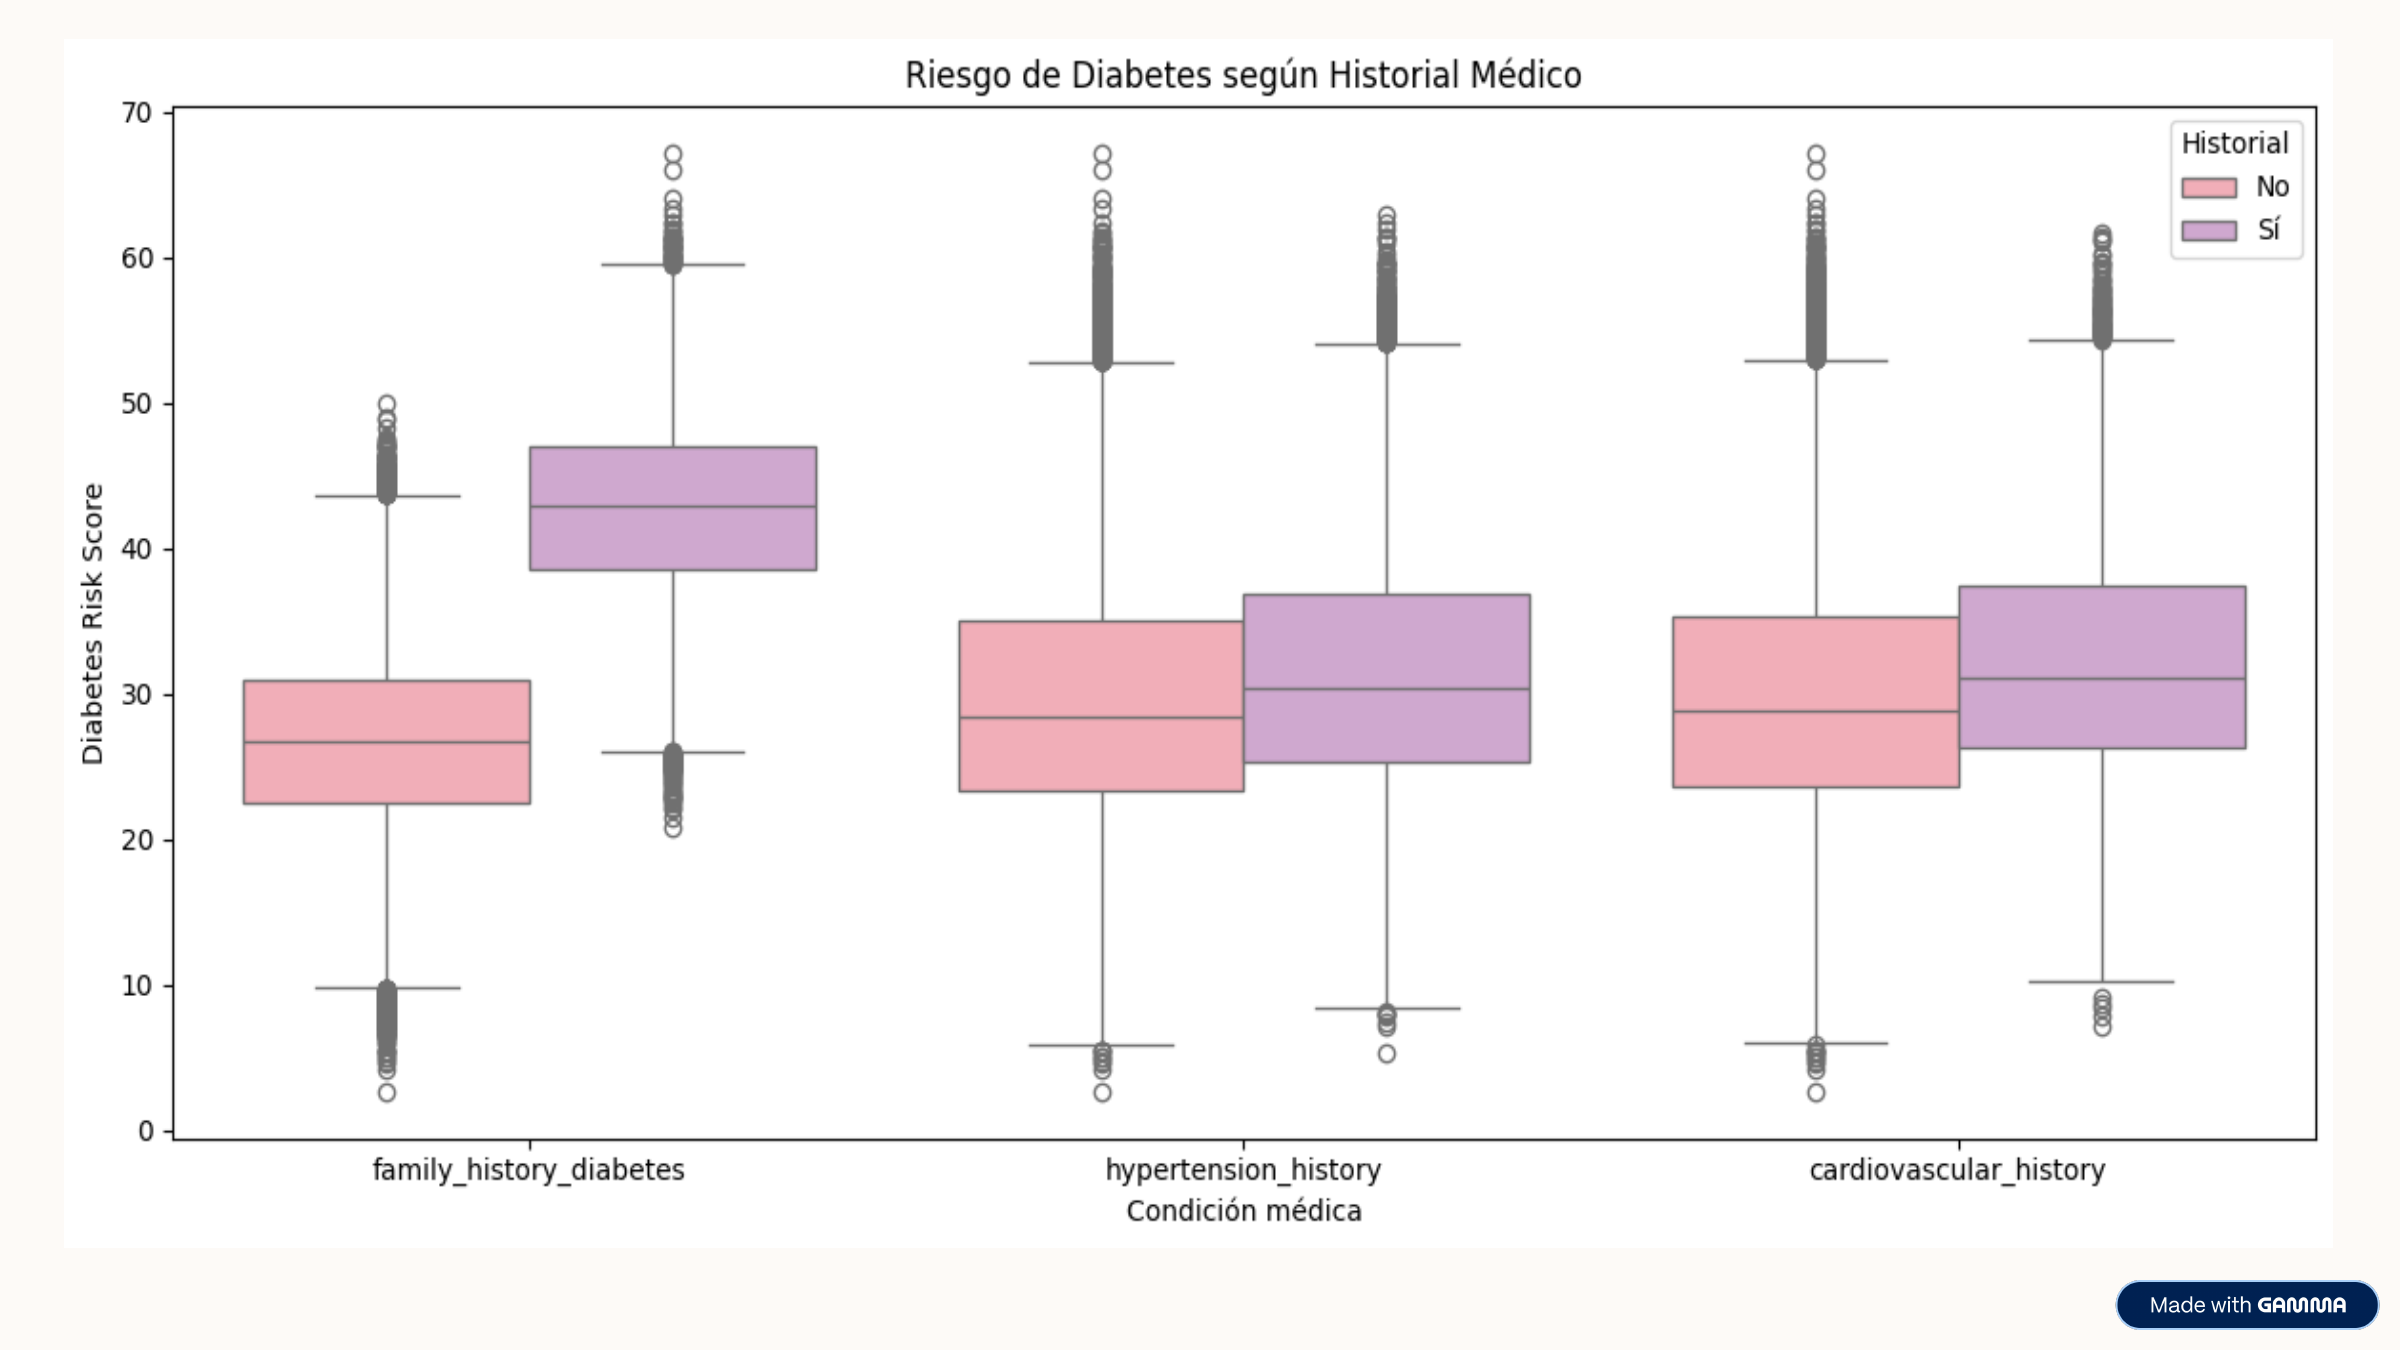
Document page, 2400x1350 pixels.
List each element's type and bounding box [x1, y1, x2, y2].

picture [64, 39, 2333, 1248]
picture [2106, 1271, 2389, 1339]
